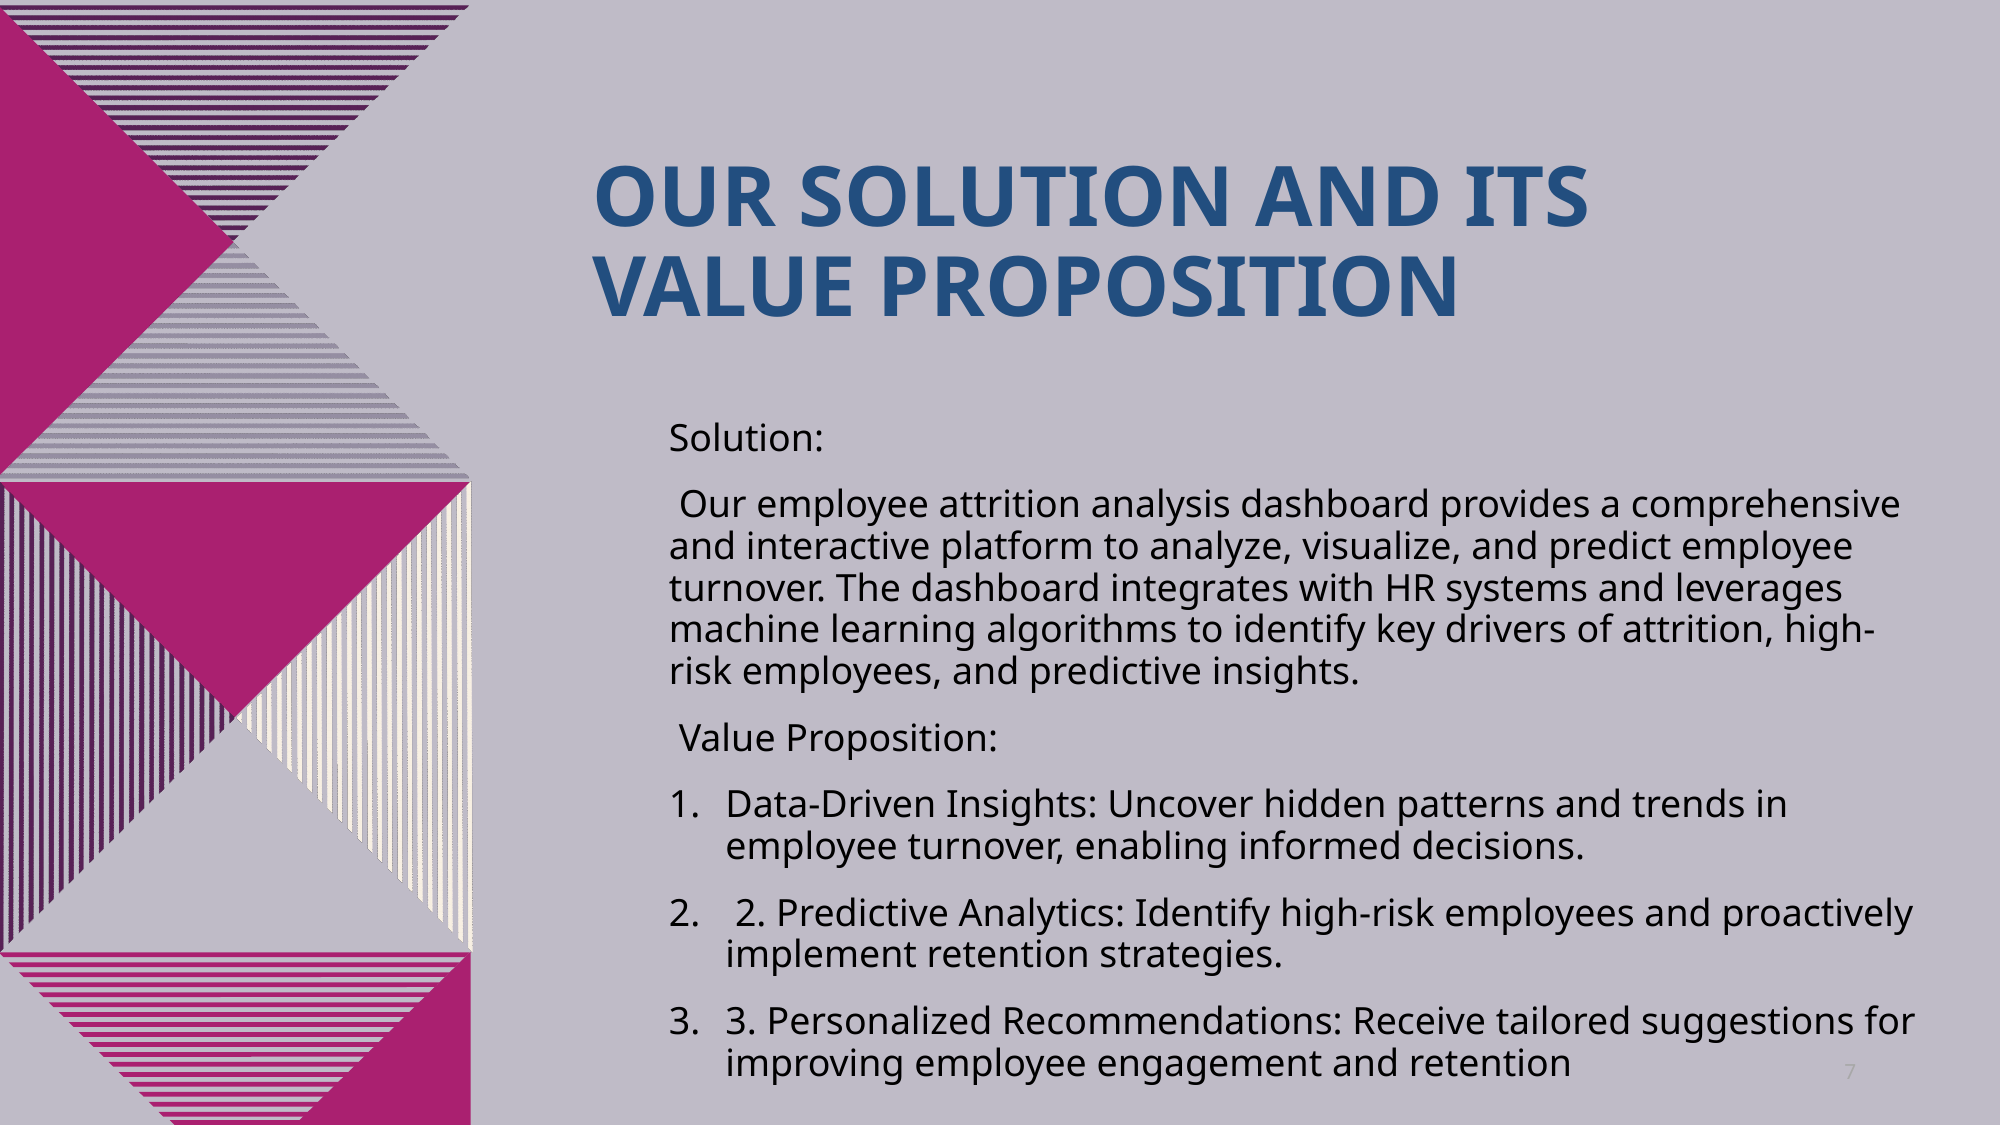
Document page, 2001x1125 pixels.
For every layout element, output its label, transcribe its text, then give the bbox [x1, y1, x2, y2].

picture [0, 0, 468, 241]
list Solution: Our employee attrition analysis dashboard provides a comprehensive and interactive platform to analyze, visualize, and predict employee turnover. The dashboard integrates with HR systems and leverages machine learning algorithms to identify key drivers of attrition, high-risk employees, and predictive insights. Value Proposition: Data-Driven Insights: Uncover hidden patterns and trends in employee turnover, enabling informed decisions. 2. Predictive Analytics: Identify high-risk employees and proactively implement retention strategies. 3. Personalized Recommendations: Receive tailored suggestions for improving employee engagement and retention [654, 409, 1936, 1006]
title OUR SOLUTION AND ITS VALUE PROPOSITION [577, 146, 1872, 482]
picture [0, 483, 234, 951]
slide_number 7 [1796, 1042, 1872, 1103]
picture [0, 242, 469, 482]
picture [236, 481, 654, 952]
